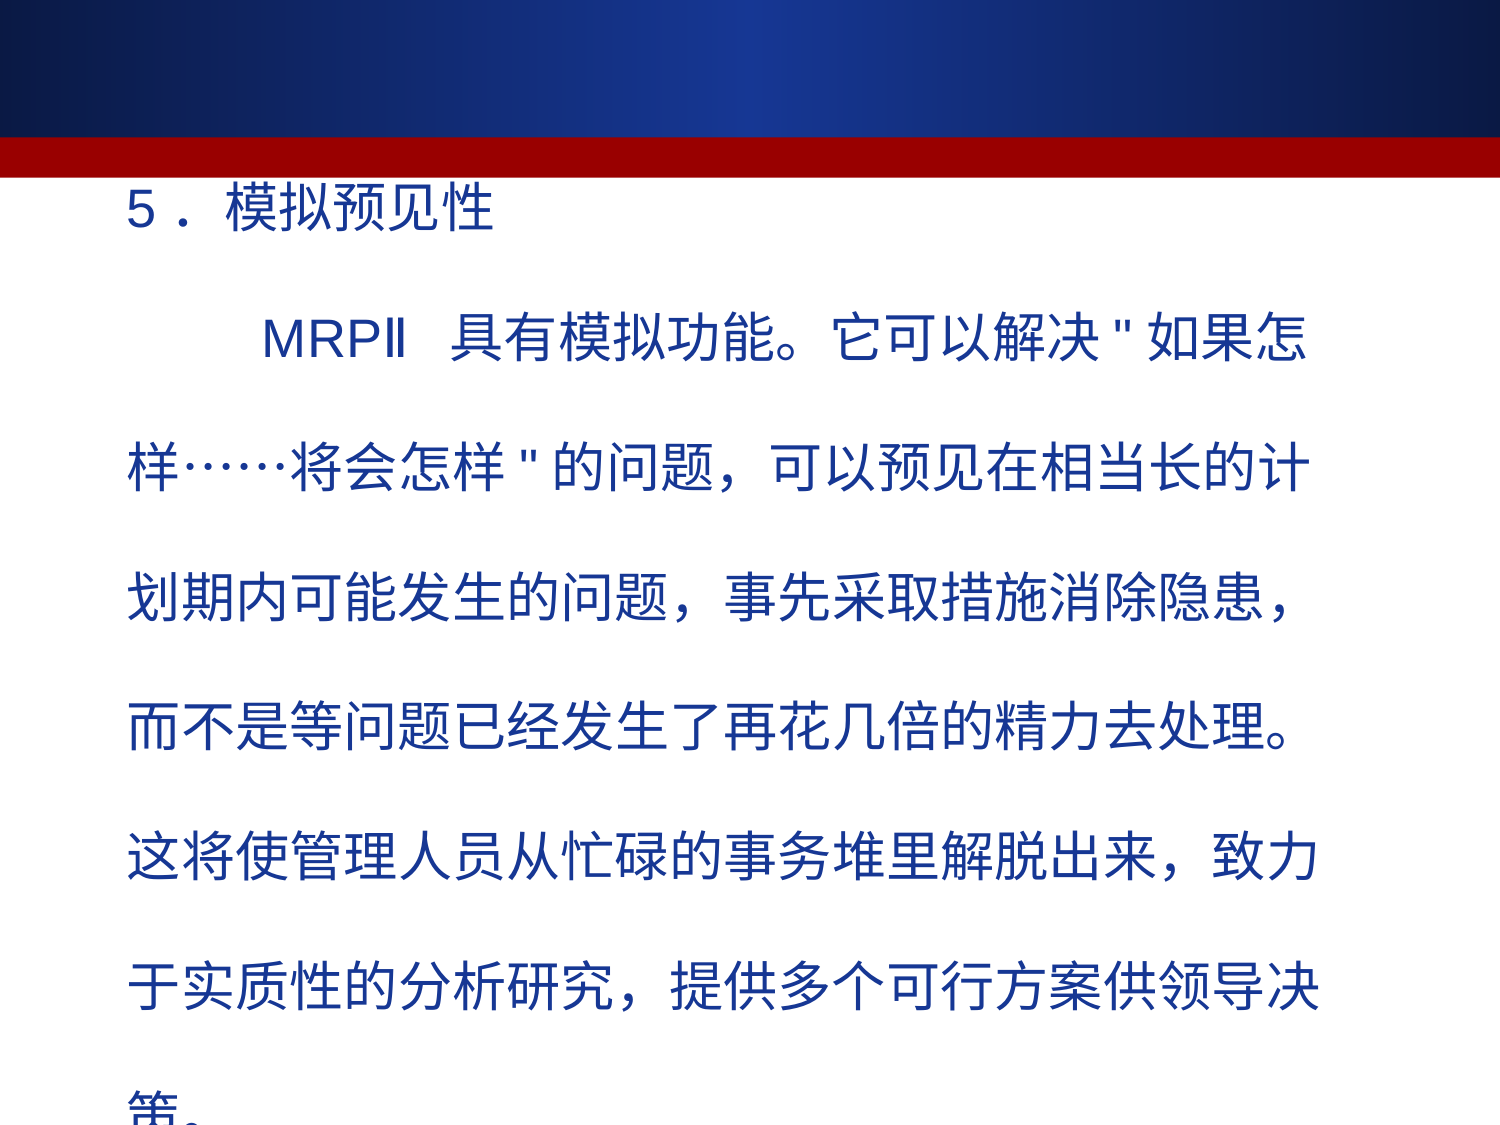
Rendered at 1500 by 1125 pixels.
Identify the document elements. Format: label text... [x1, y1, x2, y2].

text_box 5．模拟预见性 MRPⅡ具有模拟功能。它可以解决"如果怎样……将会怎样"的问题，可以预见在相当长的计划期内可能发生的问题，事先采取措施消除隐患，而不是等问题已经发生了再花几倍的精力去处理。这将使管理人员从忙碌的事务堆里解脱出来，致力于实质性的分析研究，提供多个可行方案供领导决策。 [112, 100, 1376, 1125]
